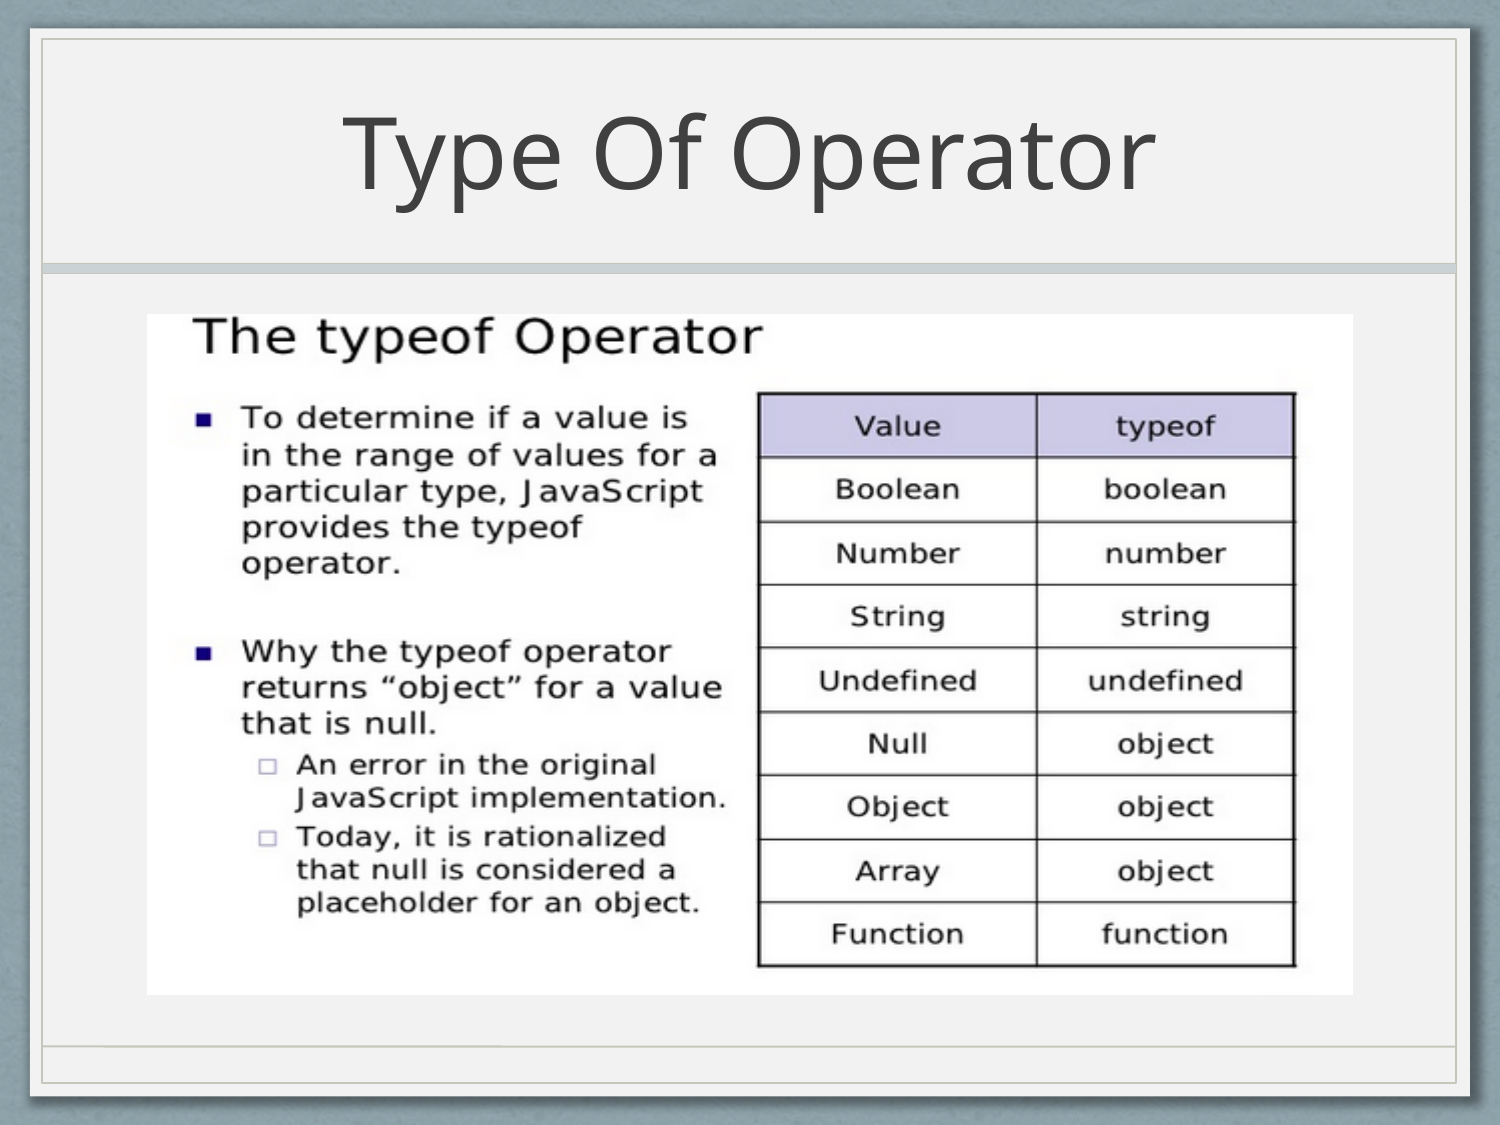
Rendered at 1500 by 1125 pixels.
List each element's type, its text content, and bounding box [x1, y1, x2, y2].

title Type Of Operator [147, 40, 1353, 260]
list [147, 292, 1354, 996]
